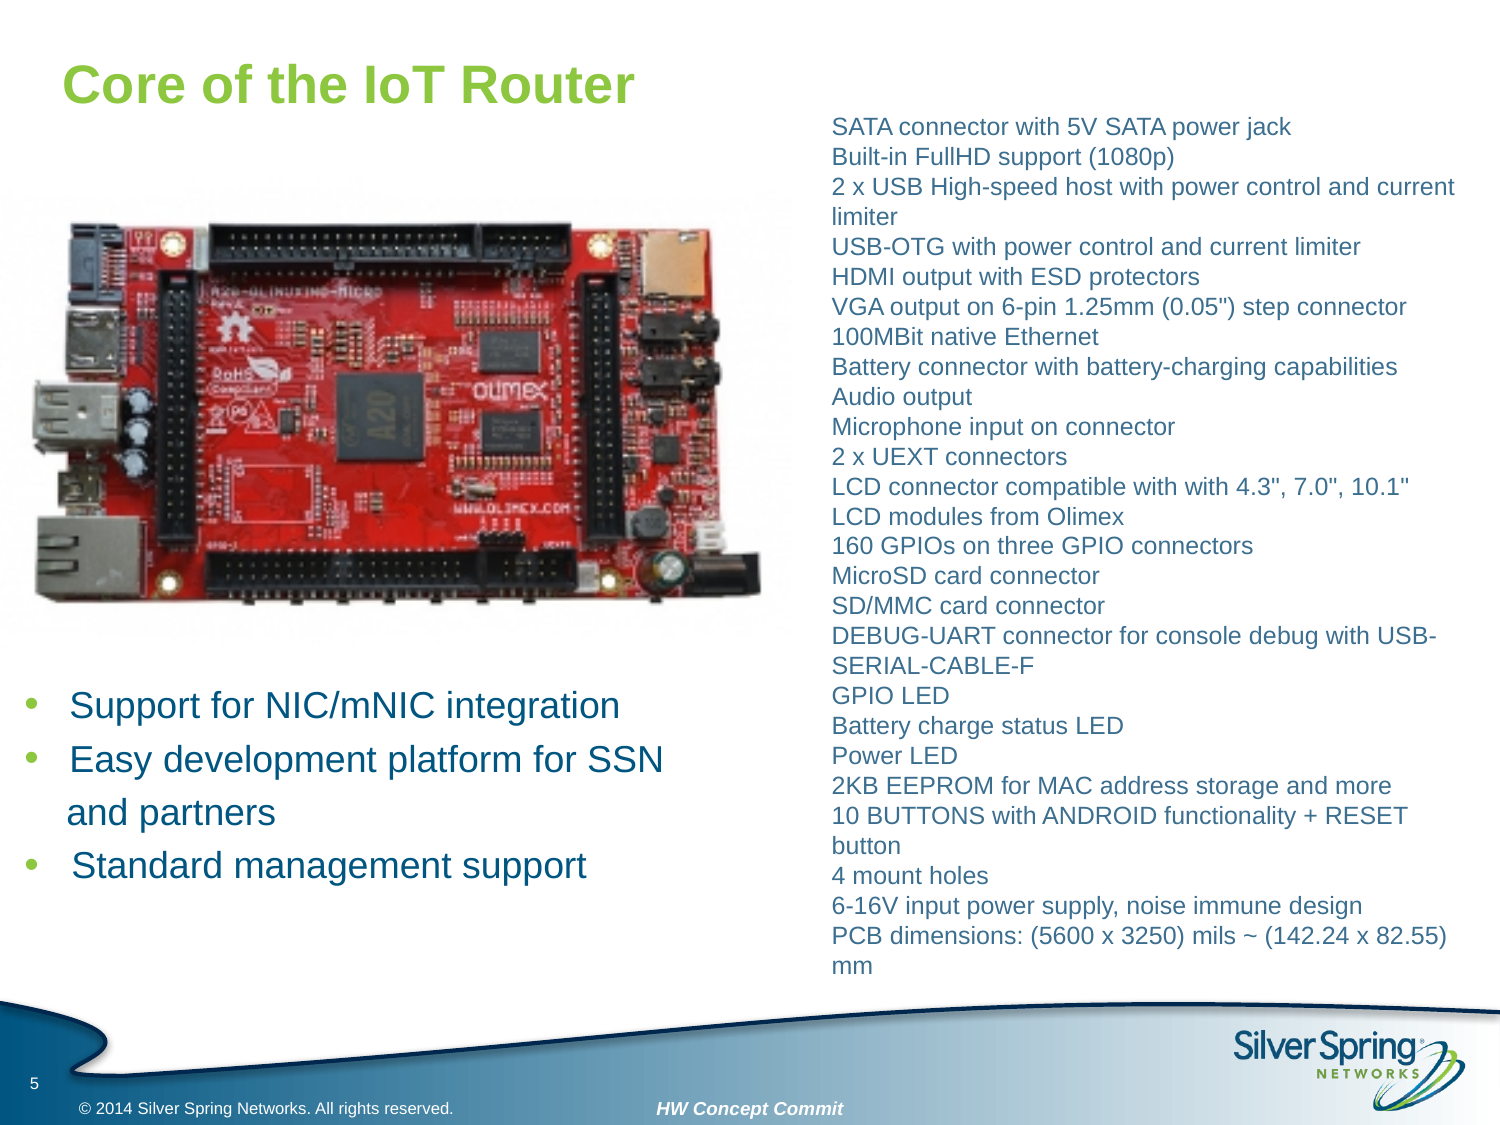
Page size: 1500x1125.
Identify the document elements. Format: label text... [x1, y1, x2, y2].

picture [0, 117, 792, 706]
picture [512, 701, 520, 706]
picture [491, 701, 500, 706]
text_box SATA connector with 5V SATA power jack Built-in FullHD support (1080p) 2 x USB High-speed host with power control and current limiter USB-OTG with power control and current limiter HDMI output with ESD protectors VGA output on 6-pin 1.25mm (0.05") step connector 100MBit native Ethernet Battery connector with battery-charging capabilities Audio output Microphone input on connector 2 x UEXT connectors LCD connector compatible with with 4.3", 7.0", 10.1" LCD modules from Olimex 160 GPIOs on three GPIO connectors MicroSD card connector SD/MMC card connector DEBUG-UART connector for console debug with USB-SERIAL-CABLE-F GPIO LED Battery charge status LED Power LED 2KB EEPROM for MAC address storage and more 10 BUTTONS with ANDROID functionality + RESET button 4 mount holes 6-16V input power supply, noise immune design PCB dimensions: (5600 x 3250) mils ~ (142.24 x 82.55) mm [816, 103, 1474, 987]
picture [606, 701, 614, 706]
picture [1234, 1030, 1468, 1115]
picture [162, 701, 171, 706]
picture [142, 701, 151, 706]
picture [461, 701, 469, 706]
text_box Support for NIC/mNIC integration Easy development platform for SSN and partners Standard management support [24, 673, 828, 1029]
picture [184, 701, 192, 706]
picture [121, 701, 130, 706]
title Core of the IoT Router [62, 21, 1414, 124]
picture [585, 701, 594, 706]
picture [227, 701, 236, 706]
